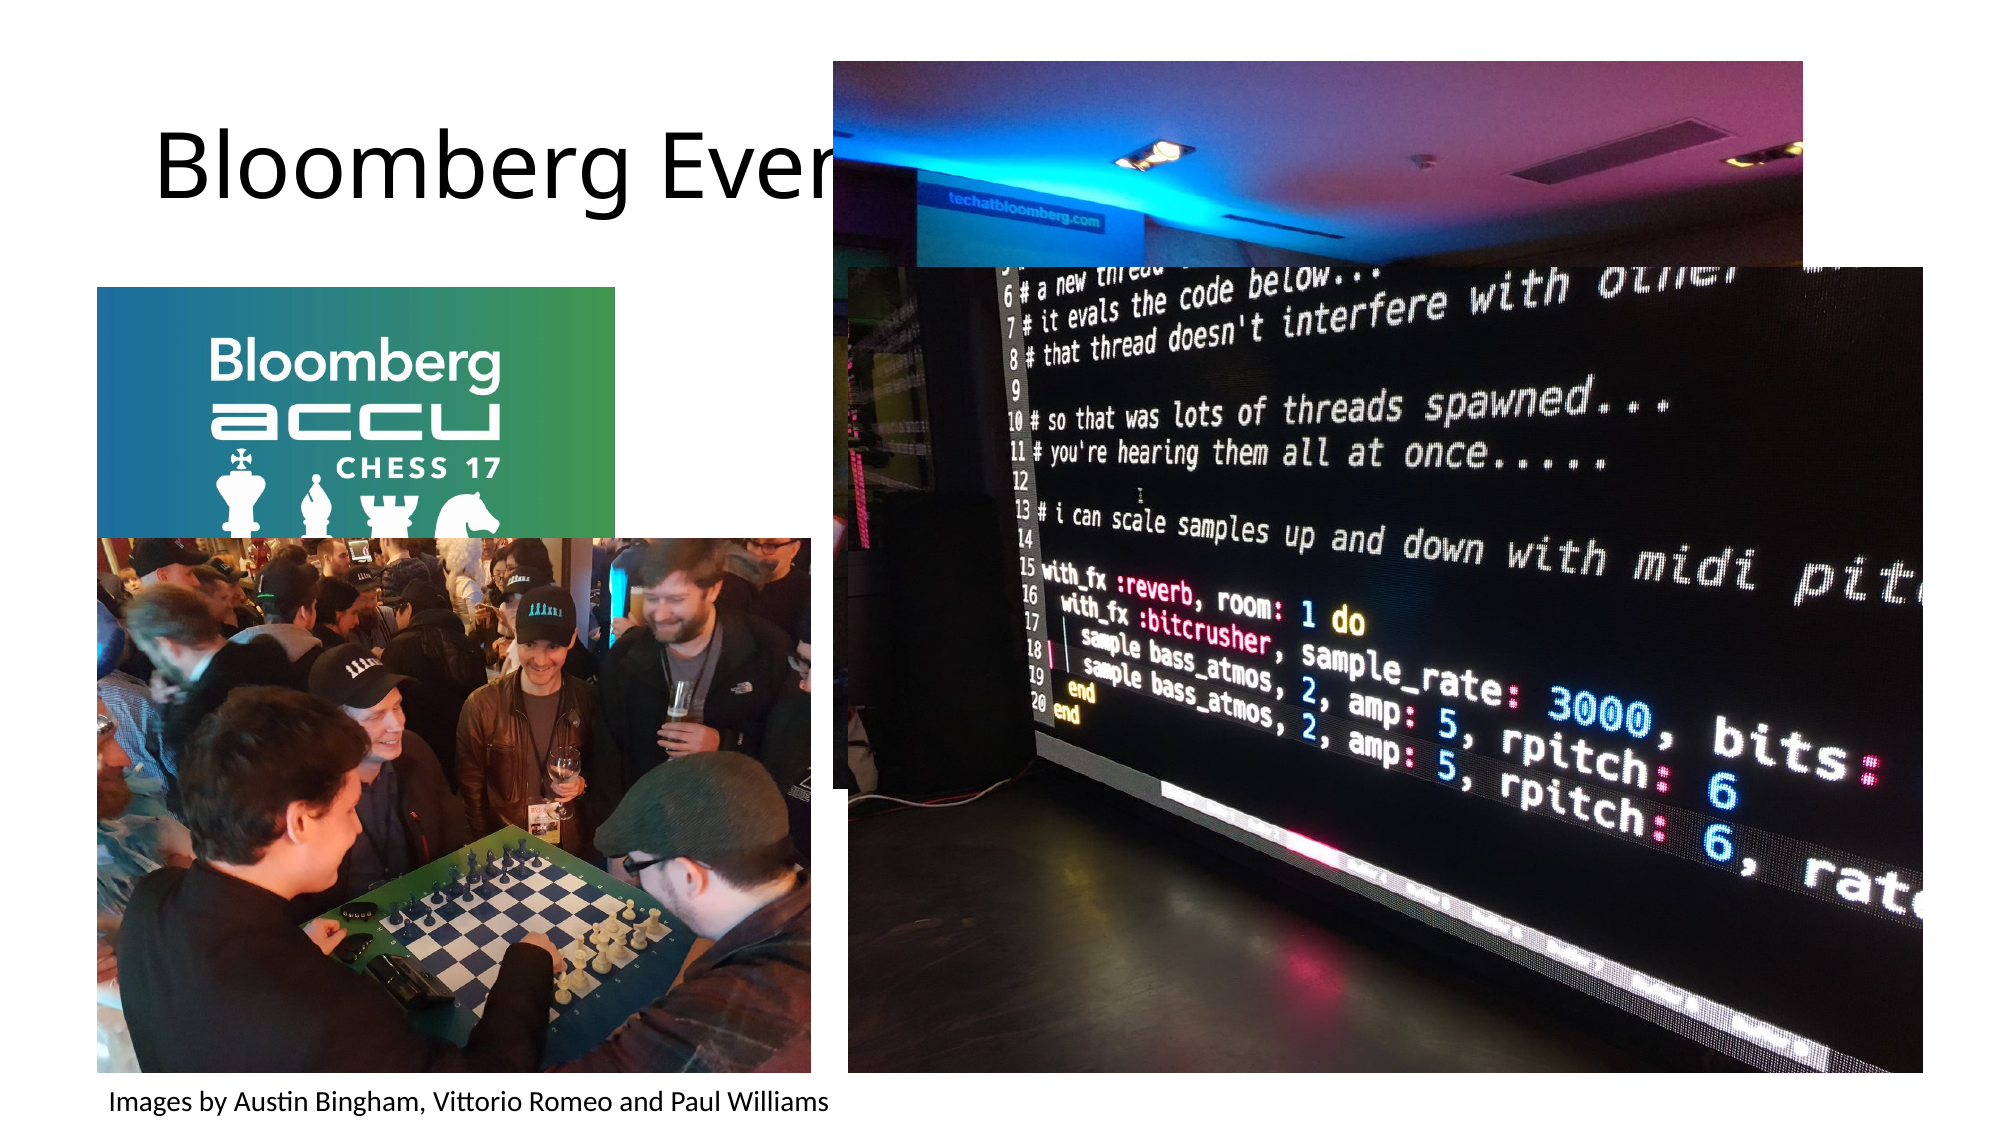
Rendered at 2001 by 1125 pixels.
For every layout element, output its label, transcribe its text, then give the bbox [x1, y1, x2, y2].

text_box Images by Austin Bingham, Vittorio Romeo and Paul Williams [93, 1074, 845, 1125]
picture [832, 60, 1923, 1073]
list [97, 287, 615, 538]
title Bloomberg Event [137, 59, 1863, 278]
picture [97, 538, 811, 1074]
